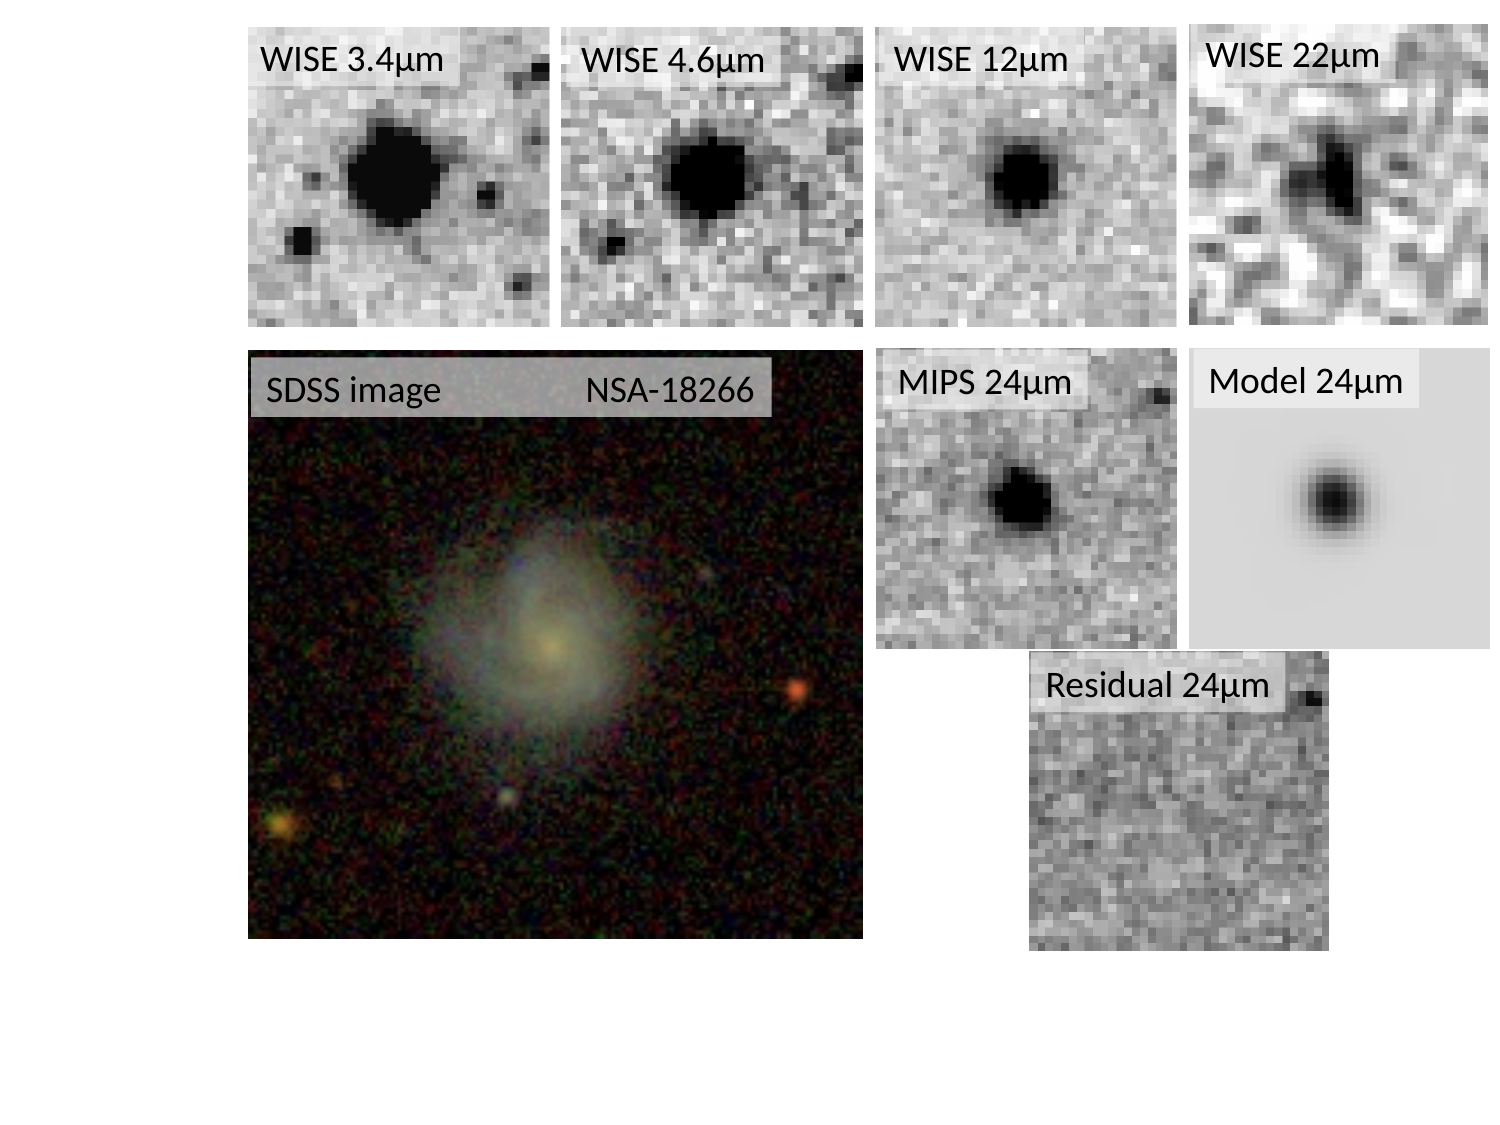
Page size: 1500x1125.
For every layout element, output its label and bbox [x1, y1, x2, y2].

picture [248, 350, 863, 940]
picture [876, 348, 1490, 951]
picture [561, 26, 863, 328]
picture [1189, 24, 1488, 325]
picture [875, 26, 1177, 328]
picture [248, 26, 550, 328]
